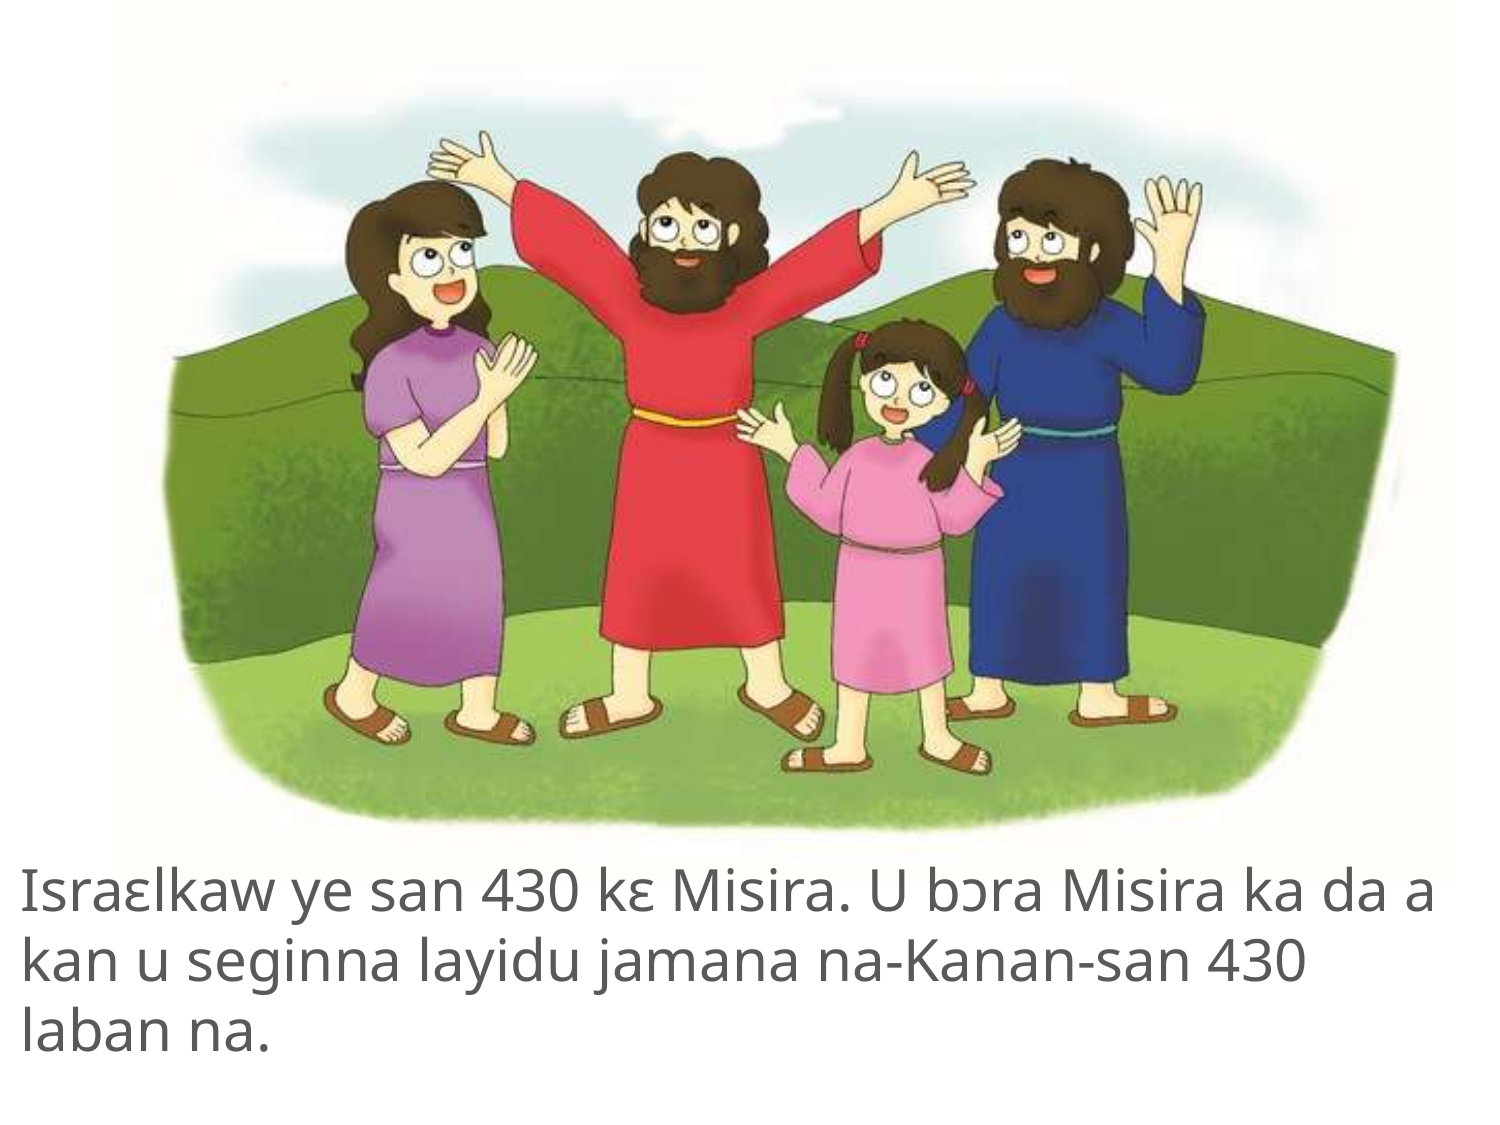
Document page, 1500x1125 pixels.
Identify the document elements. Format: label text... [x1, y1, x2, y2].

text_box Israɛlkaw ye san 430 kɛ Misira. U bɔra Misira ka da a kan u seginna layidu jamana na-Kanan-san 430 laban na. [5, 846, 1476, 1071]
picture [111, 0, 1455, 882]
